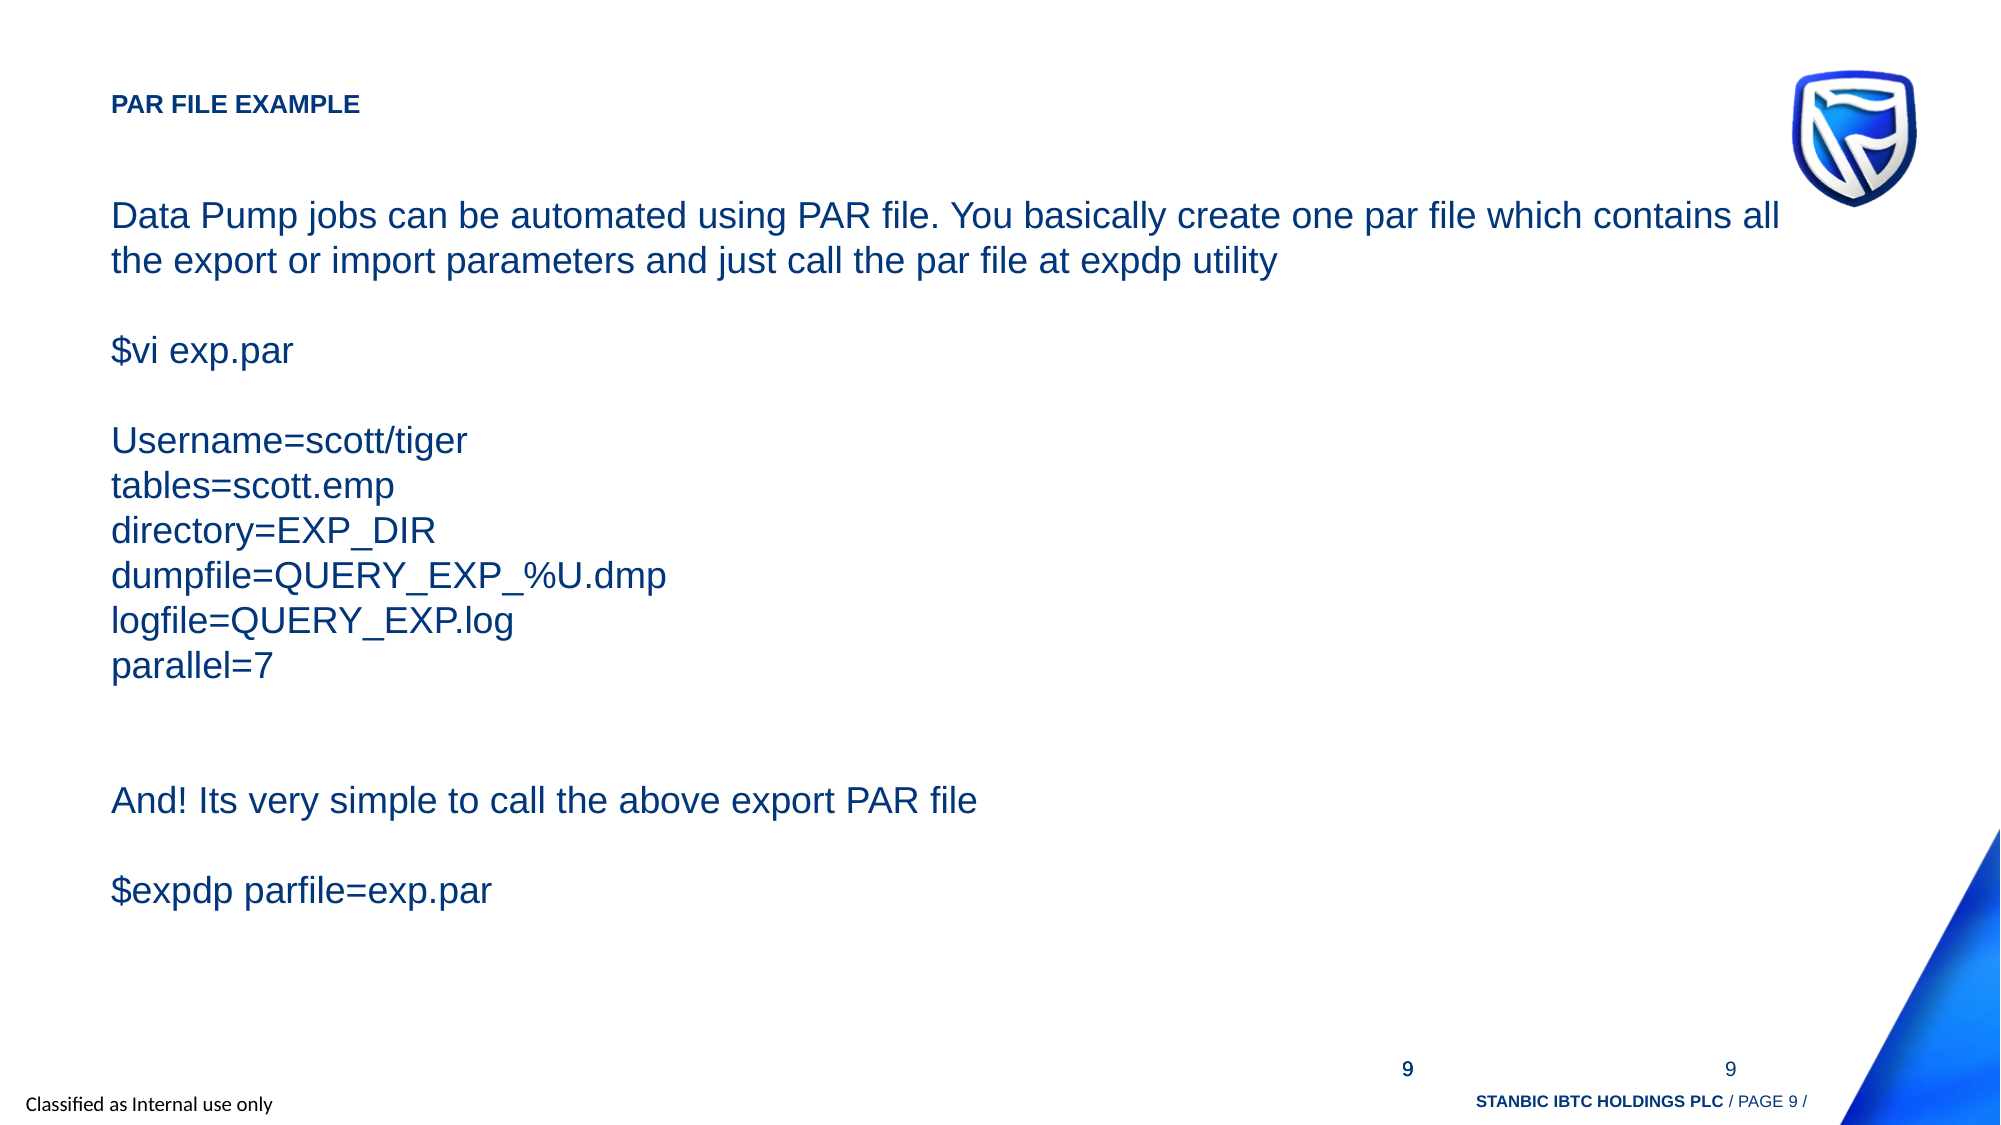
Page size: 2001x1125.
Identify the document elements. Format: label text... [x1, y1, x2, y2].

picture [0, 0, 2000, 1125]
text_box Data Pump jobs can be automated using PAR file. You basically create one par file which contains all the export or import parameters and just call the par file at expdp utility $vi exp.par Username=scott/tiger tables=scott.emp directory=EXP_DIR dumpfile=QUERY_EXP_%U.dmp logfile=QUERY_EXP.log parallel=7 And! Its very simple to call the above export PAR file $expdp parfile=exp.par [111, 191, 1799, 965]
title PAR File Example [111, 86, 1784, 150]
